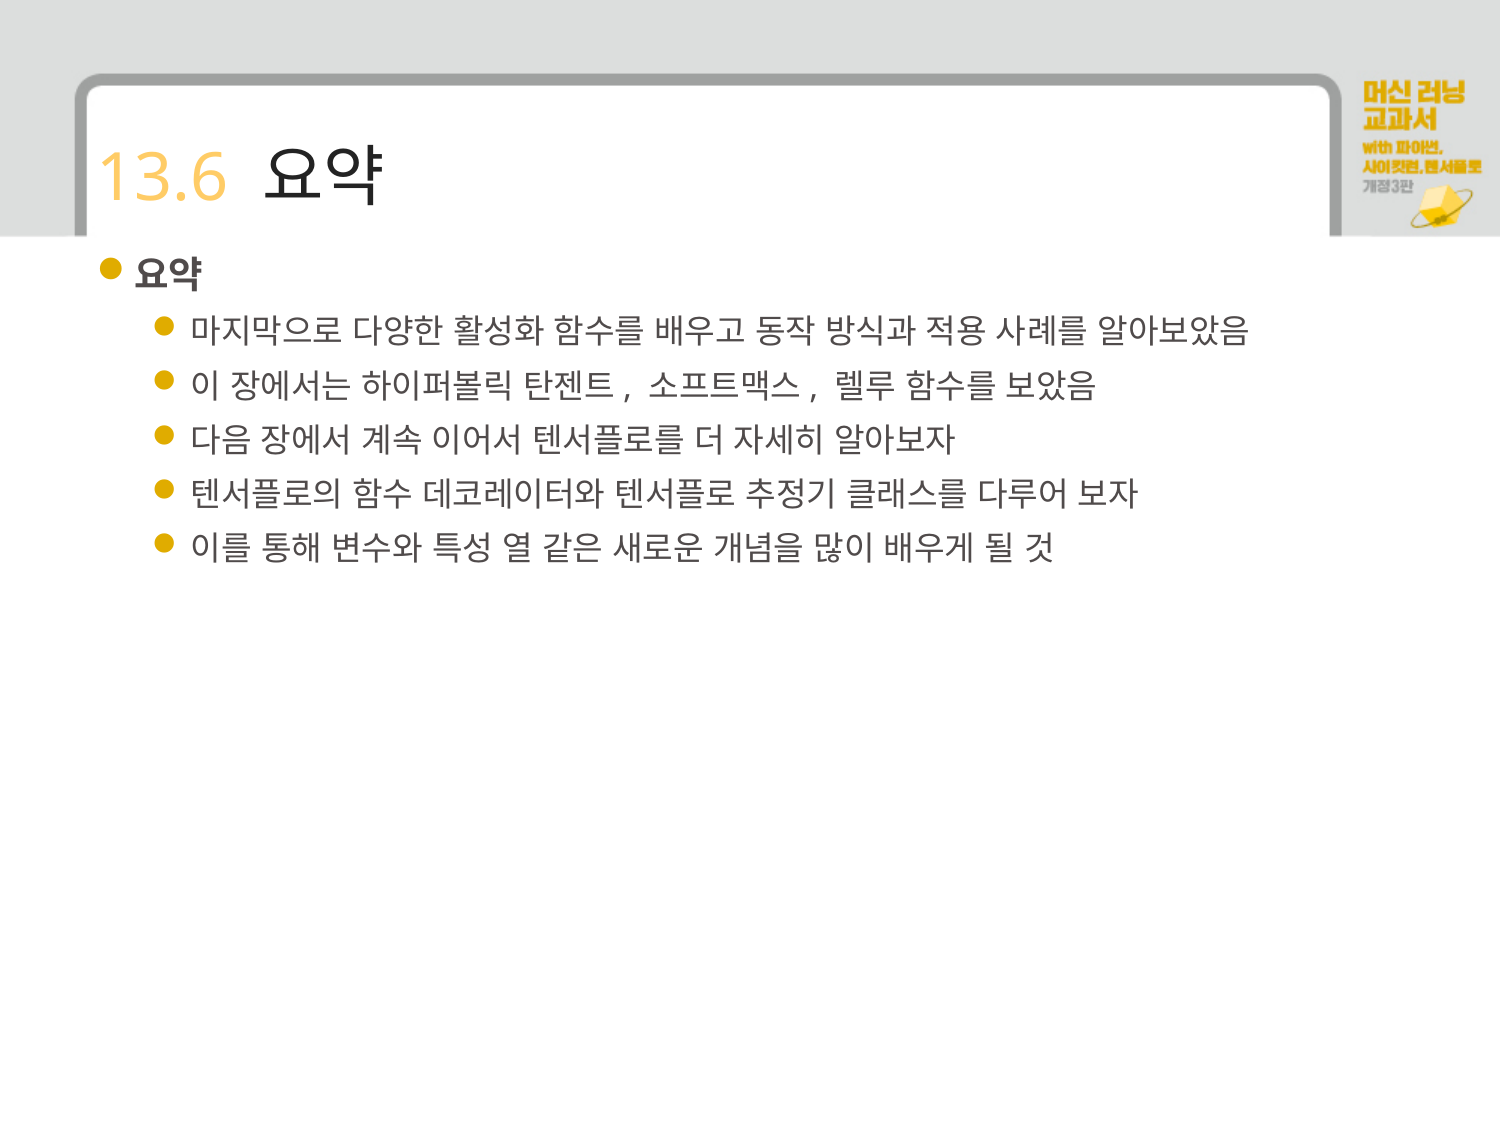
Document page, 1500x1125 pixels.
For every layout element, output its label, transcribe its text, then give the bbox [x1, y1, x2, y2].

list 요약 마지막으로 다양한 활성화 함수를 배우고 동작 방식과 적용 사례를 알아보았음 이 장에서는 하이퍼볼릭 탄젠트, 소프트맥스, 렐루 함수를 보았음 다음 장에서 계속 이어서 텐서플로를 더 자세히 알아보자 텐서플로의 함수 데코레이터와 텐서플로 추정기 클래스를 다루어 보자 이를 통해 변수와 특성 열 같은 새로운 개념을 많이 배우게 될 것 [81, 239, 1412, 1054]
title 13.6 요약 [81, 90, 1412, 222]
picture [0, 0, 1500, 1125]
